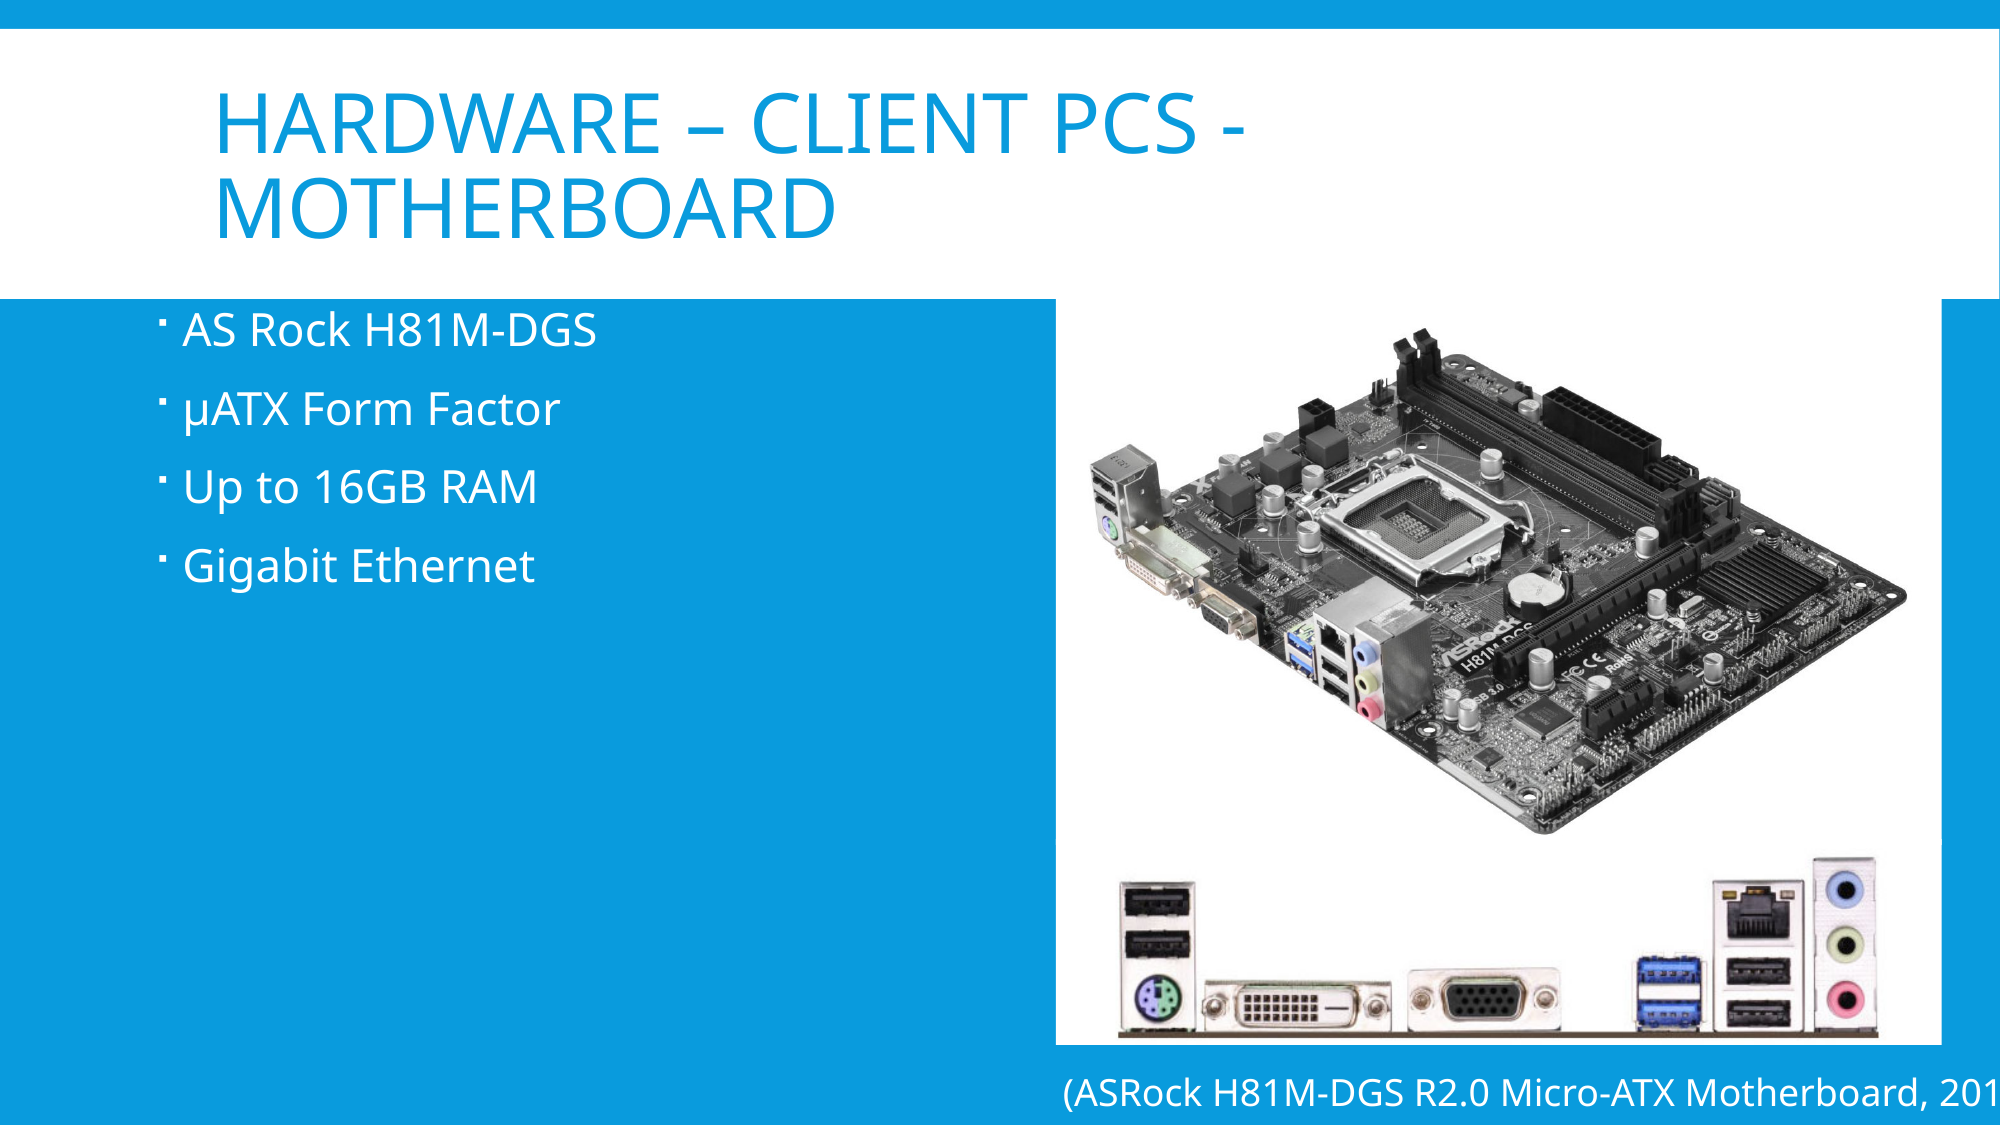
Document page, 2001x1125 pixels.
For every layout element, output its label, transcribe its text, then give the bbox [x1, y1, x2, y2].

title Hardware – Client PCs - Motherboard [197, 46, 1803, 295]
list AS Rock H81M-DGS µATX Form Factor Up to 16GB RAM Gigabit Ethernet [137, 299, 989, 1014]
picture [1055, 293, 1942, 1044]
text_box (ASRock H81M-DGS R2.0 Micro-ATX Motherboard, 2015) [1048, 1061, 2000, 1122]
